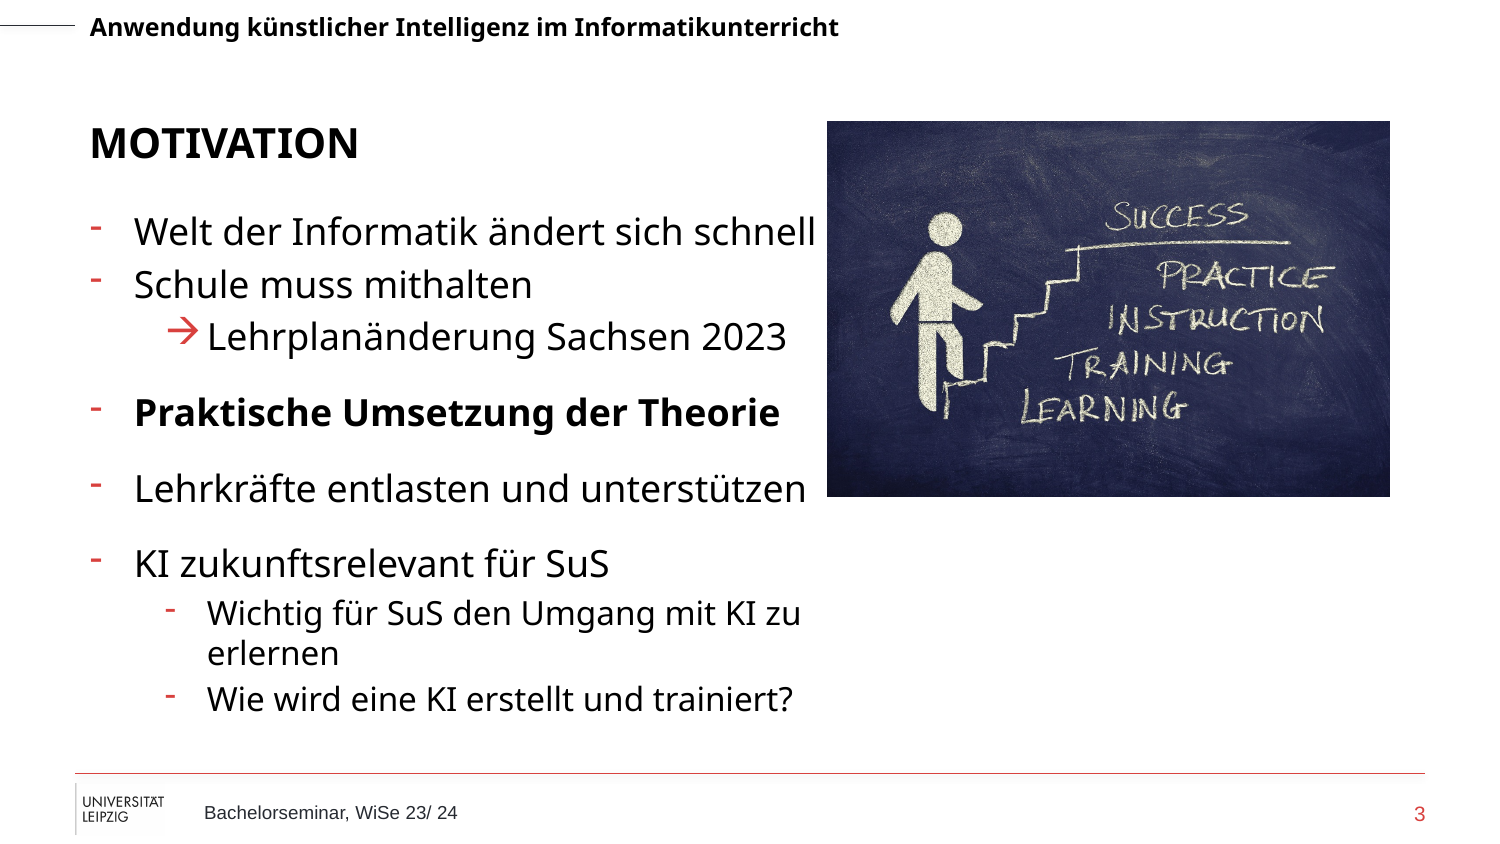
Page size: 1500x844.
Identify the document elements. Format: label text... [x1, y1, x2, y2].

picture [75, 782, 165, 836]
title Motivation [75, 50, 1426, 175]
picture [826, 121, 1391, 497]
list Welt der Informatik ändert sich schnell Schule muss mithalten Lehrplanänderung Sachsen 2023 Praktische Umsetzung der Theorie Lehrkräfte entlasten und unterstützen KI zukunftsrelevant für SuS Wichtig für SuS den Umgang mit KI zu erlernen Wie wird eine KI erstellt und trainiert? [75, 200, 931, 756]
slide_number 3 [1303, 800, 1426, 834]
